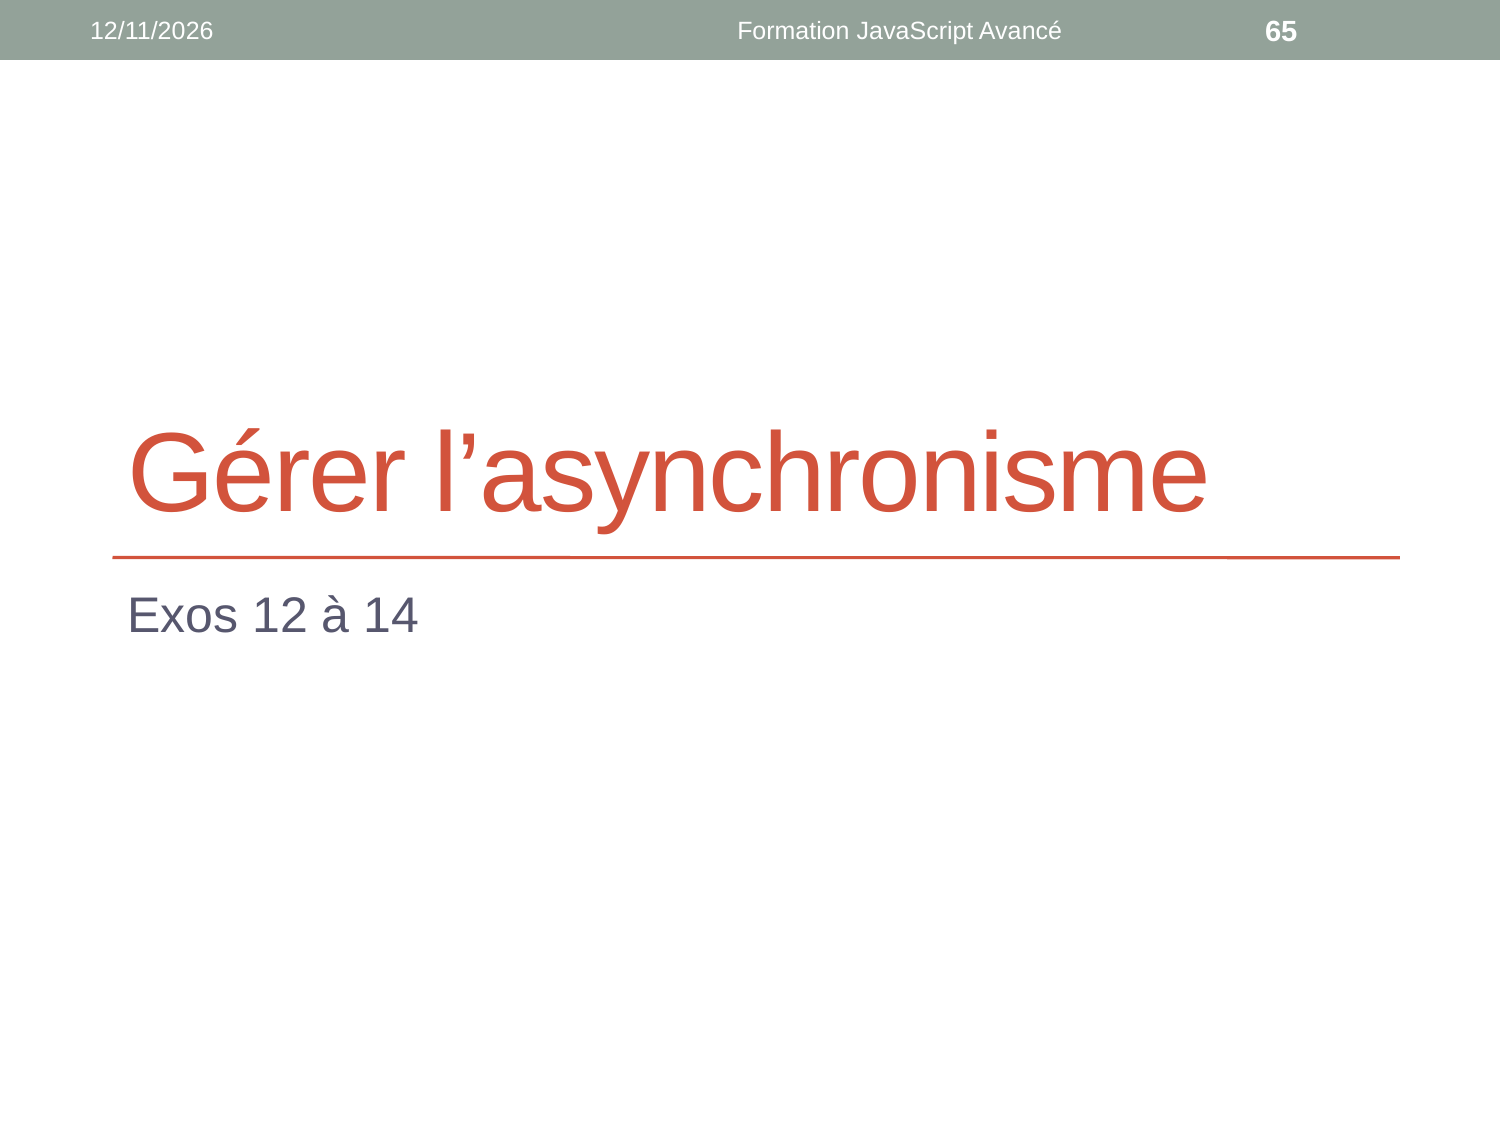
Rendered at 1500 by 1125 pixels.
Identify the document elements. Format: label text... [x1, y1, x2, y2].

slide_number 65 [1250, 3, 1425, 57]
subtitle Exos 12 à 14 [112, 575, 1163, 863]
footer Formation JavaScript Avancé [562, 3, 1238, 57]
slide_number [75, 3, 550, 57]
title Gérer l’asynchronisme [112, 224, 1400, 542]
